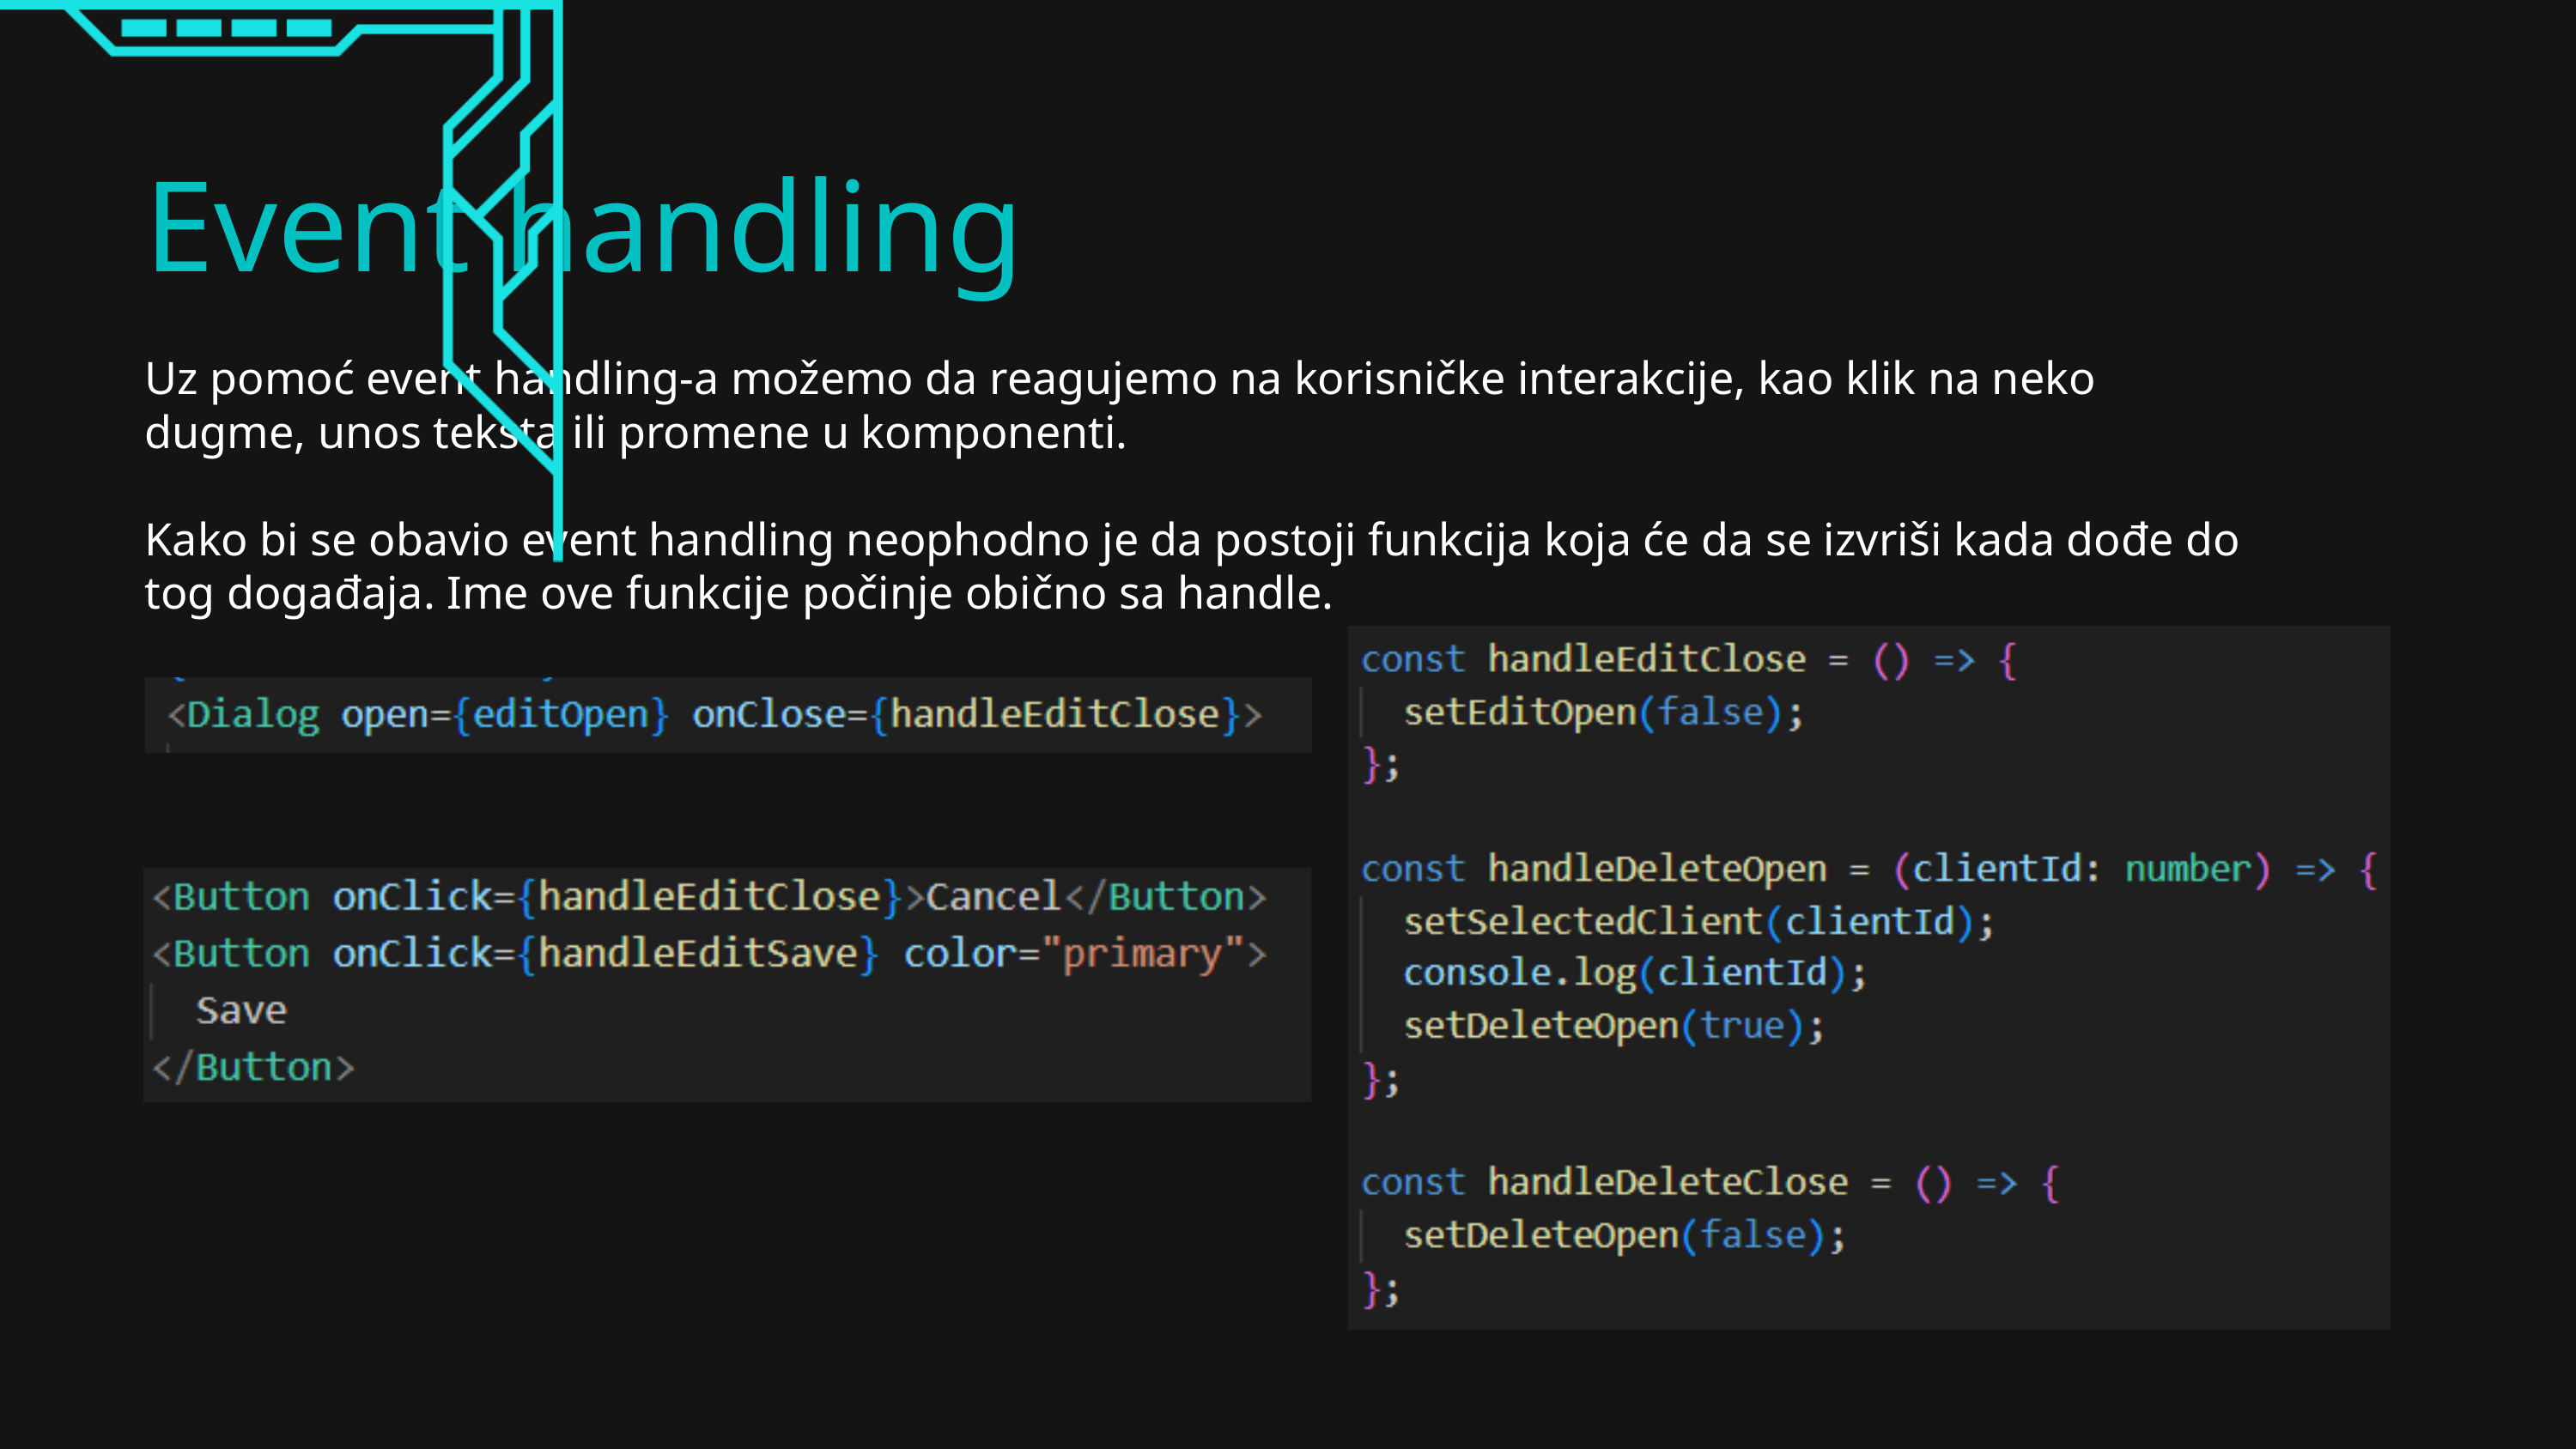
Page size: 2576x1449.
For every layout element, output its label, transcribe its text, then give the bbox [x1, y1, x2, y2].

text_box Event handling Uz pomoć event handling-a možemo da reagujemo na korisničke interakcije, kao klik na neko dugme, unos teksta ili promene u komponenti. Kako bi se obavio event handling neophodno je da postoji funkcija koja će da se izvriši kada dođe do tog događaja. Ime ove funkcije počinje obično sa handle. [144, 146, 2265, 619]
text_box [0, 0, 565, 562]
text_box [144, 677, 1312, 754]
text_box [1347, 626, 2391, 1330]
text_box [143, 868, 1312, 1102]
